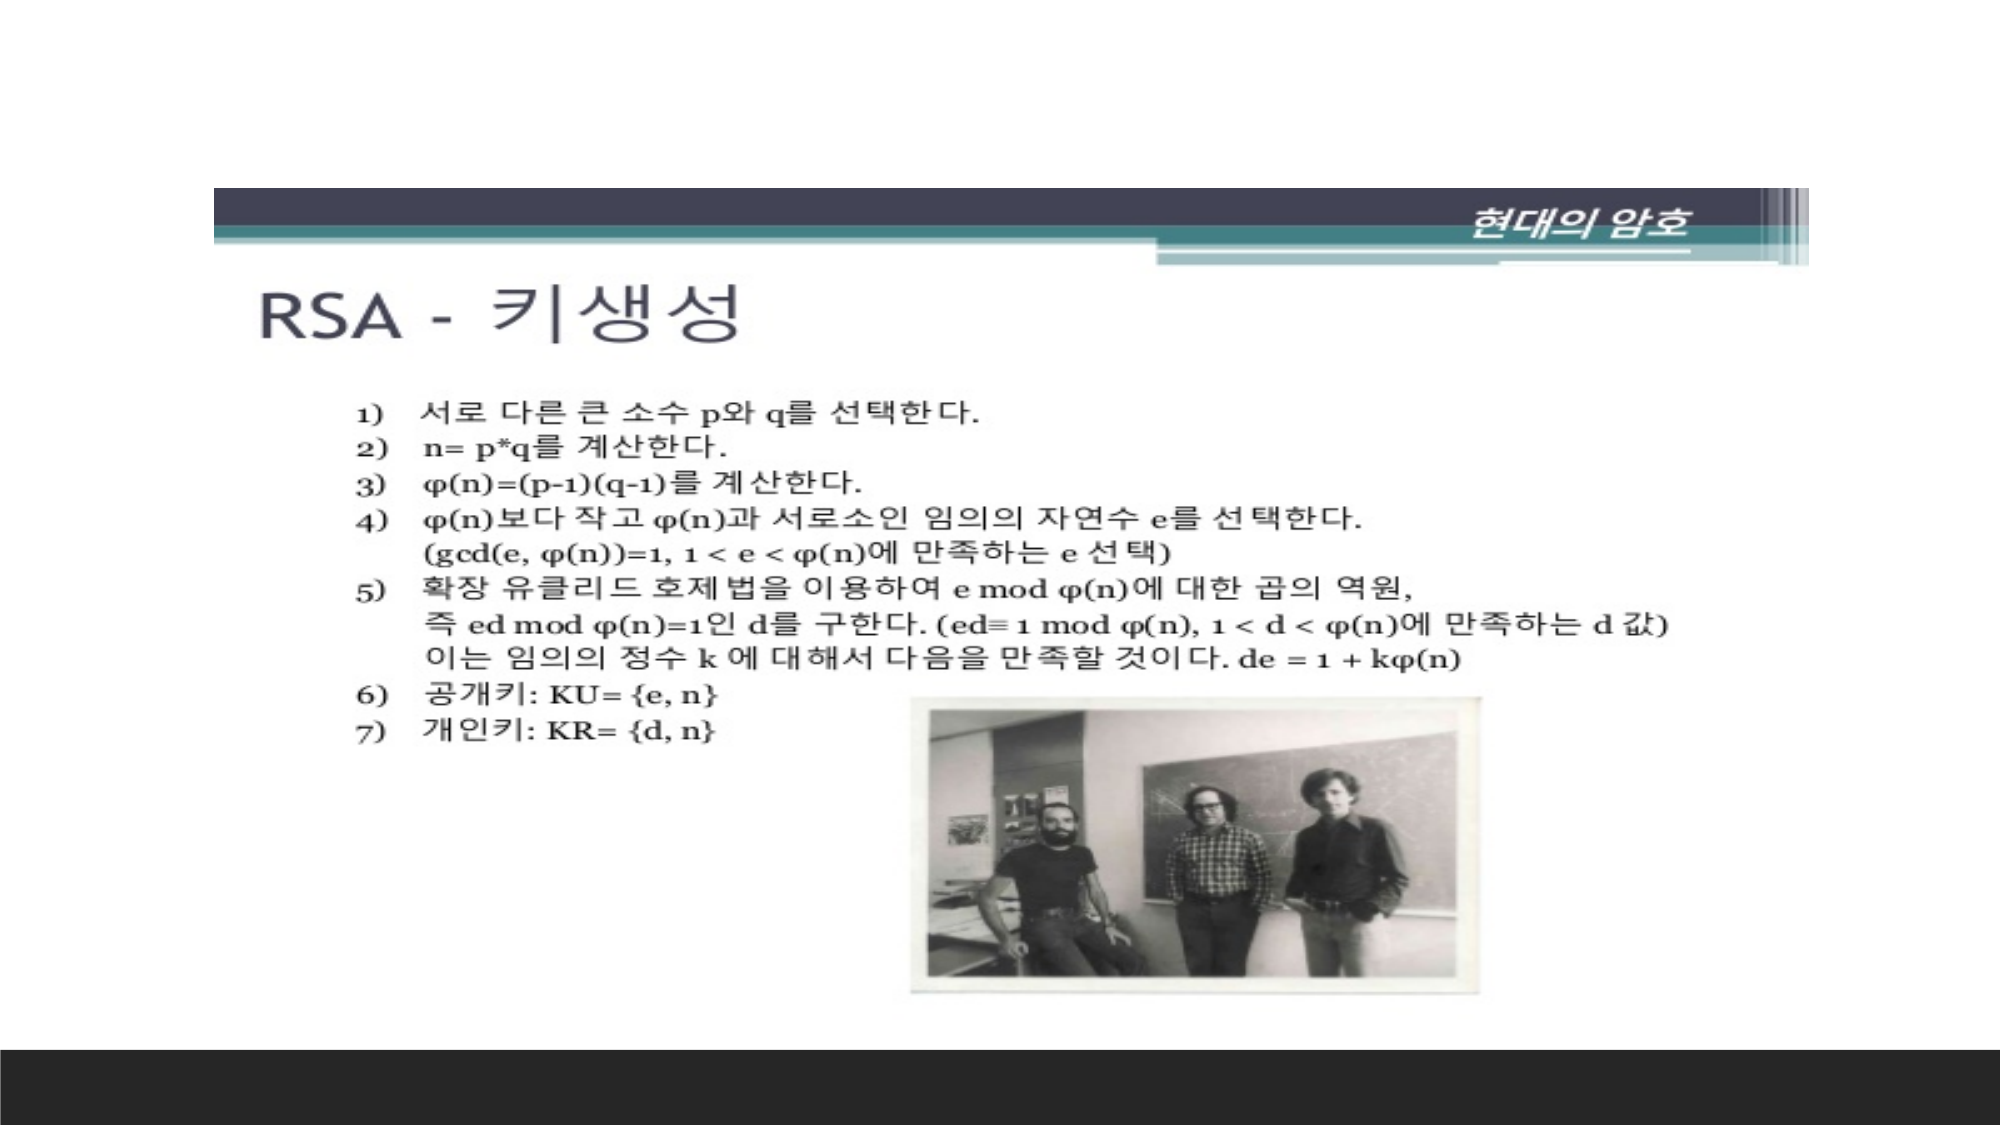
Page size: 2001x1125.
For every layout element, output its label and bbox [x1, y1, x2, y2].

picture [214, 187, 1809, 1047]
